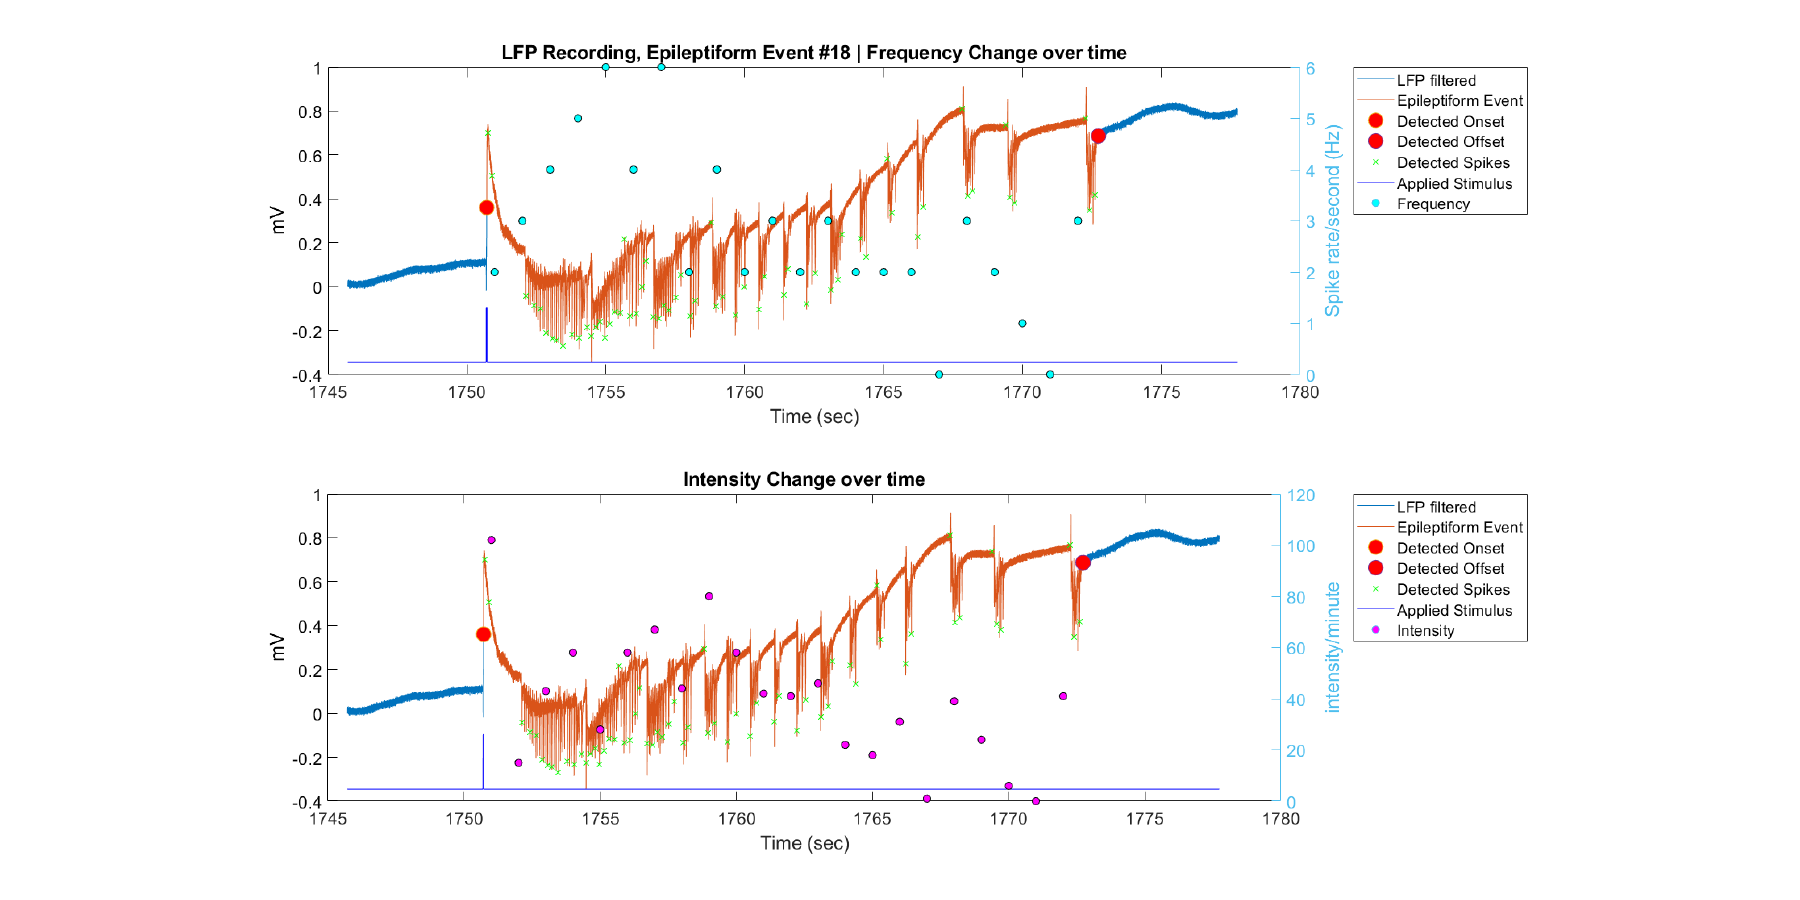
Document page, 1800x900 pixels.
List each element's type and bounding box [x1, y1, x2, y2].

picture [126, 0, 1674, 900]
